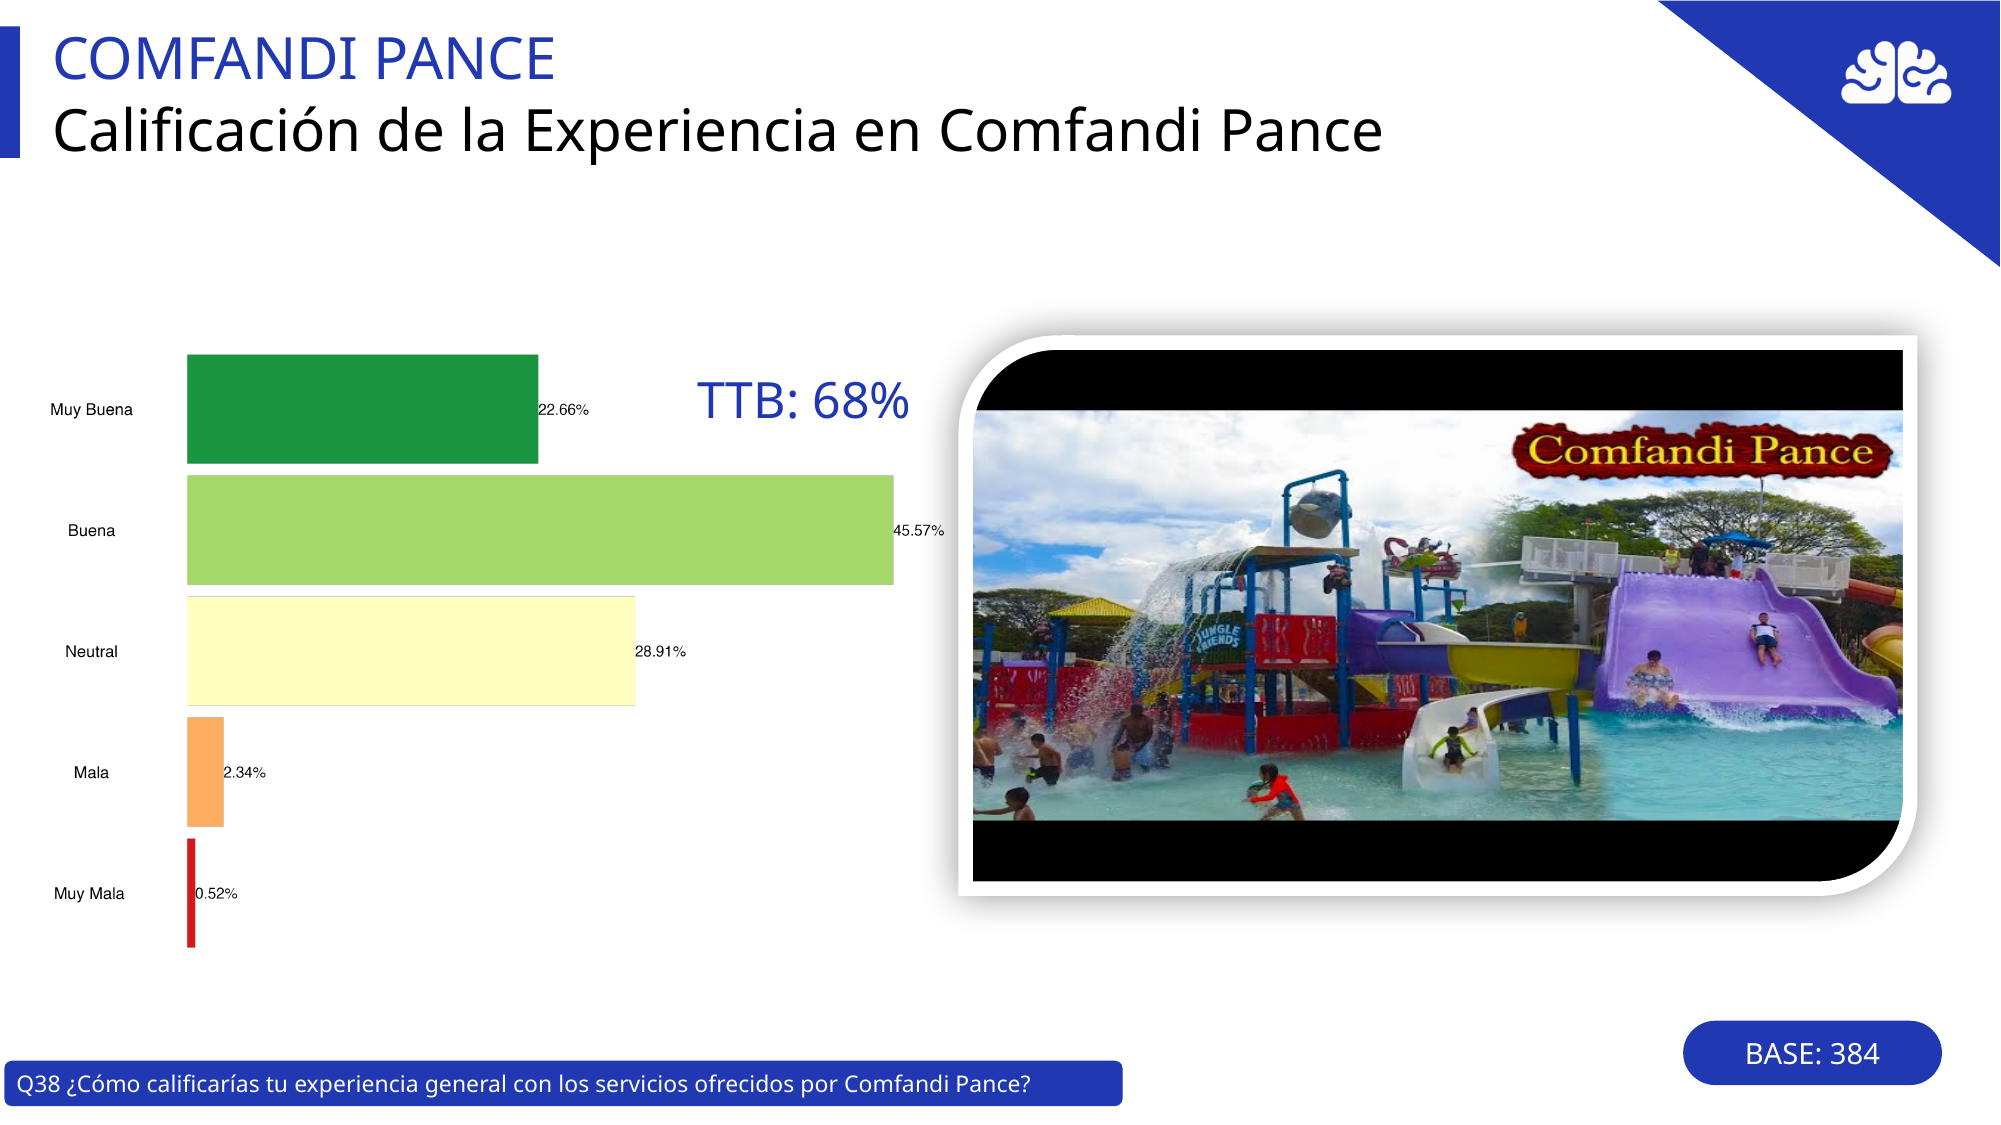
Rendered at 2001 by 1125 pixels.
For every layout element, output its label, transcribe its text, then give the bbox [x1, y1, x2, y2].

picture [49, 312, 1911, 958]
text_box COMFANDI PANCE Calificación de la Experiencia en Comfandi Pance [50, 19, 1588, 164]
text_box [1683, 1020, 1942, 1086]
picture [1840, 40, 1953, 106]
text_box [1657, 0, 2000, 267]
text_box Q38 ¿Cómo calificarías tu experiencia general con los servicios ofrecidos por Comfandi Pance? [1, 1061, 1413, 1105]
text_box BASE: 384 [1701, 1027, 1924, 1078]
text_box [0, 26, 20, 158]
